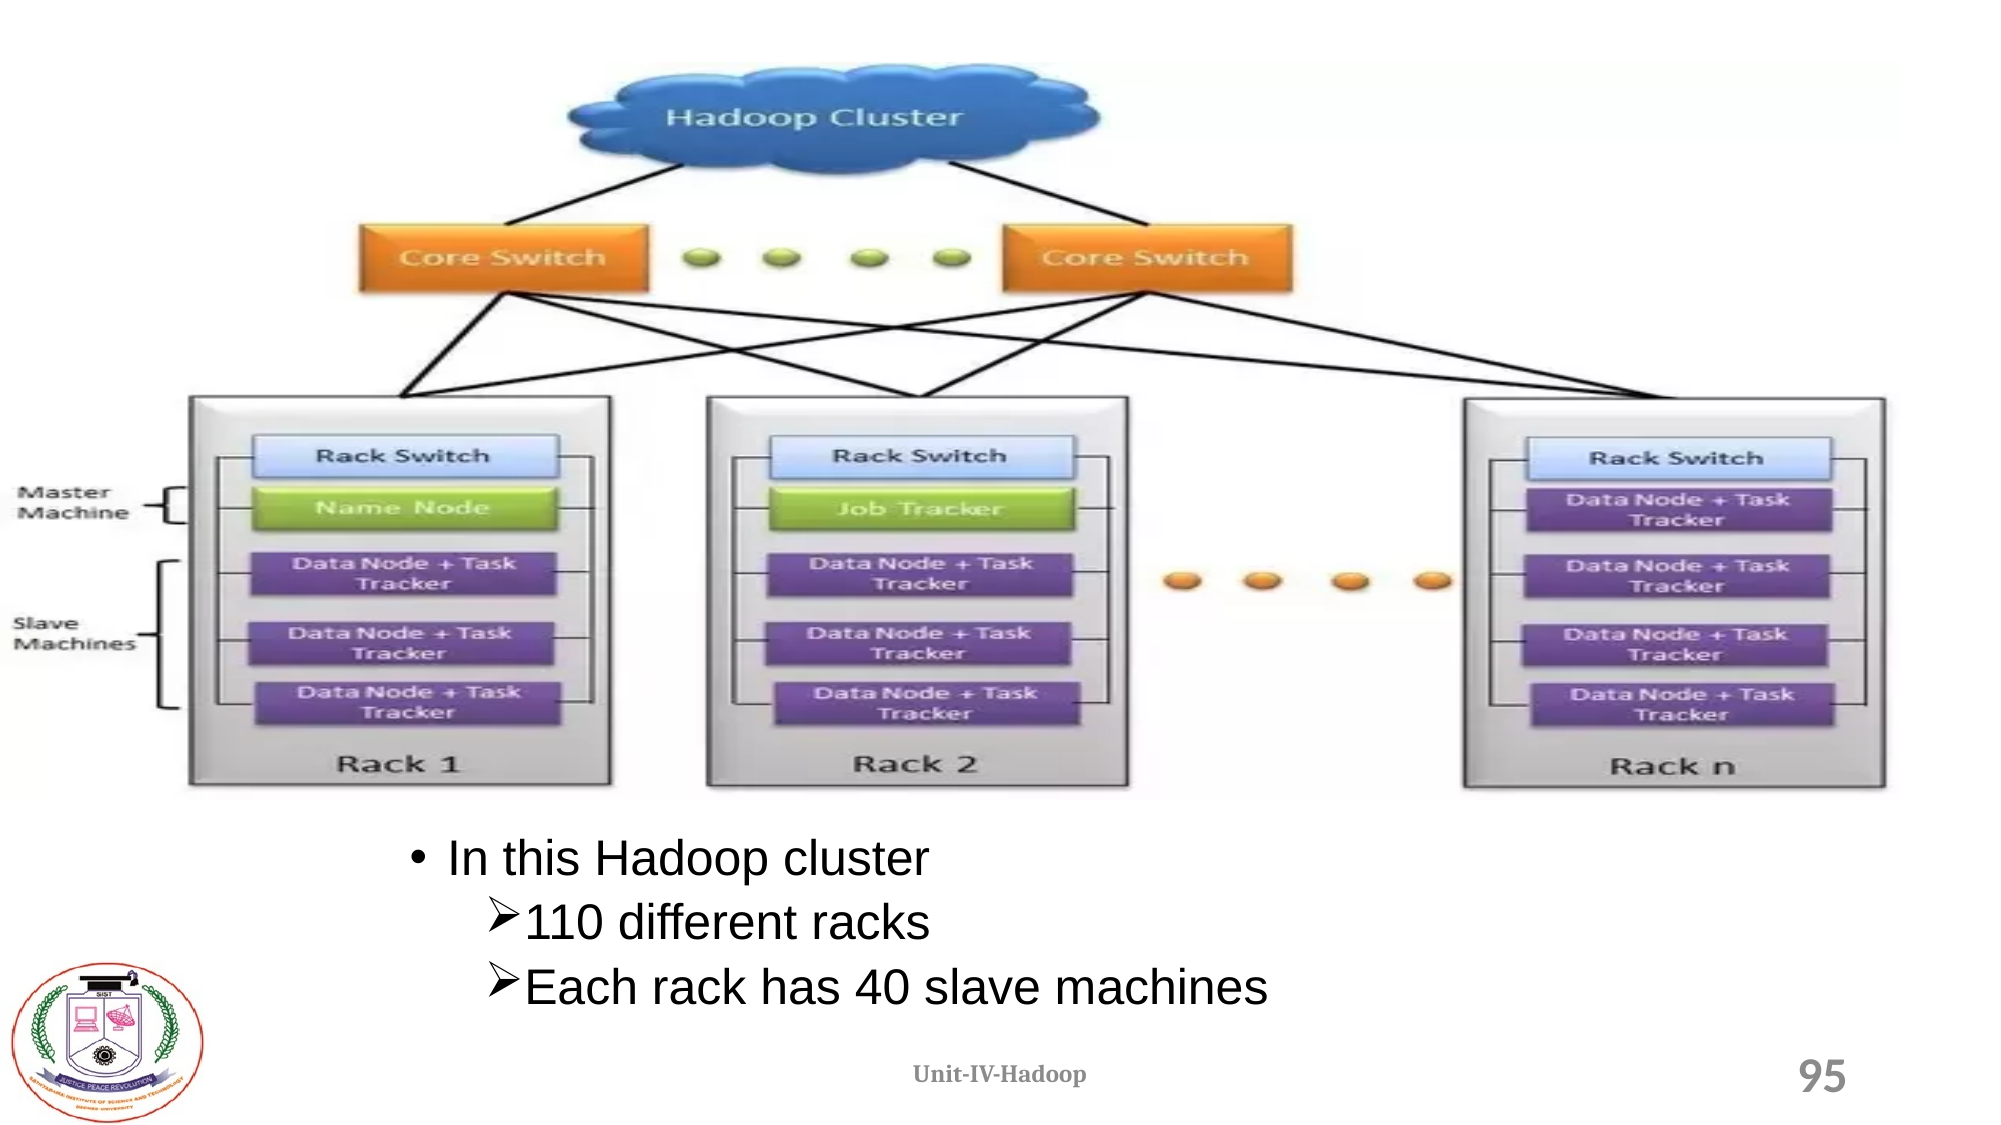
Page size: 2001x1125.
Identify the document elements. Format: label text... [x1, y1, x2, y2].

slide_number 95 [1412, 1042, 1863, 1103]
picture [0, 959, 216, 1125]
picture [0, 62, 1900, 800]
footer Unit-IV-Hadoop [662, 1042, 1338, 1103]
list In this Hadoop cluster 110 different racks Each rack has 40 slave machines [394, 825, 1995, 1063]
